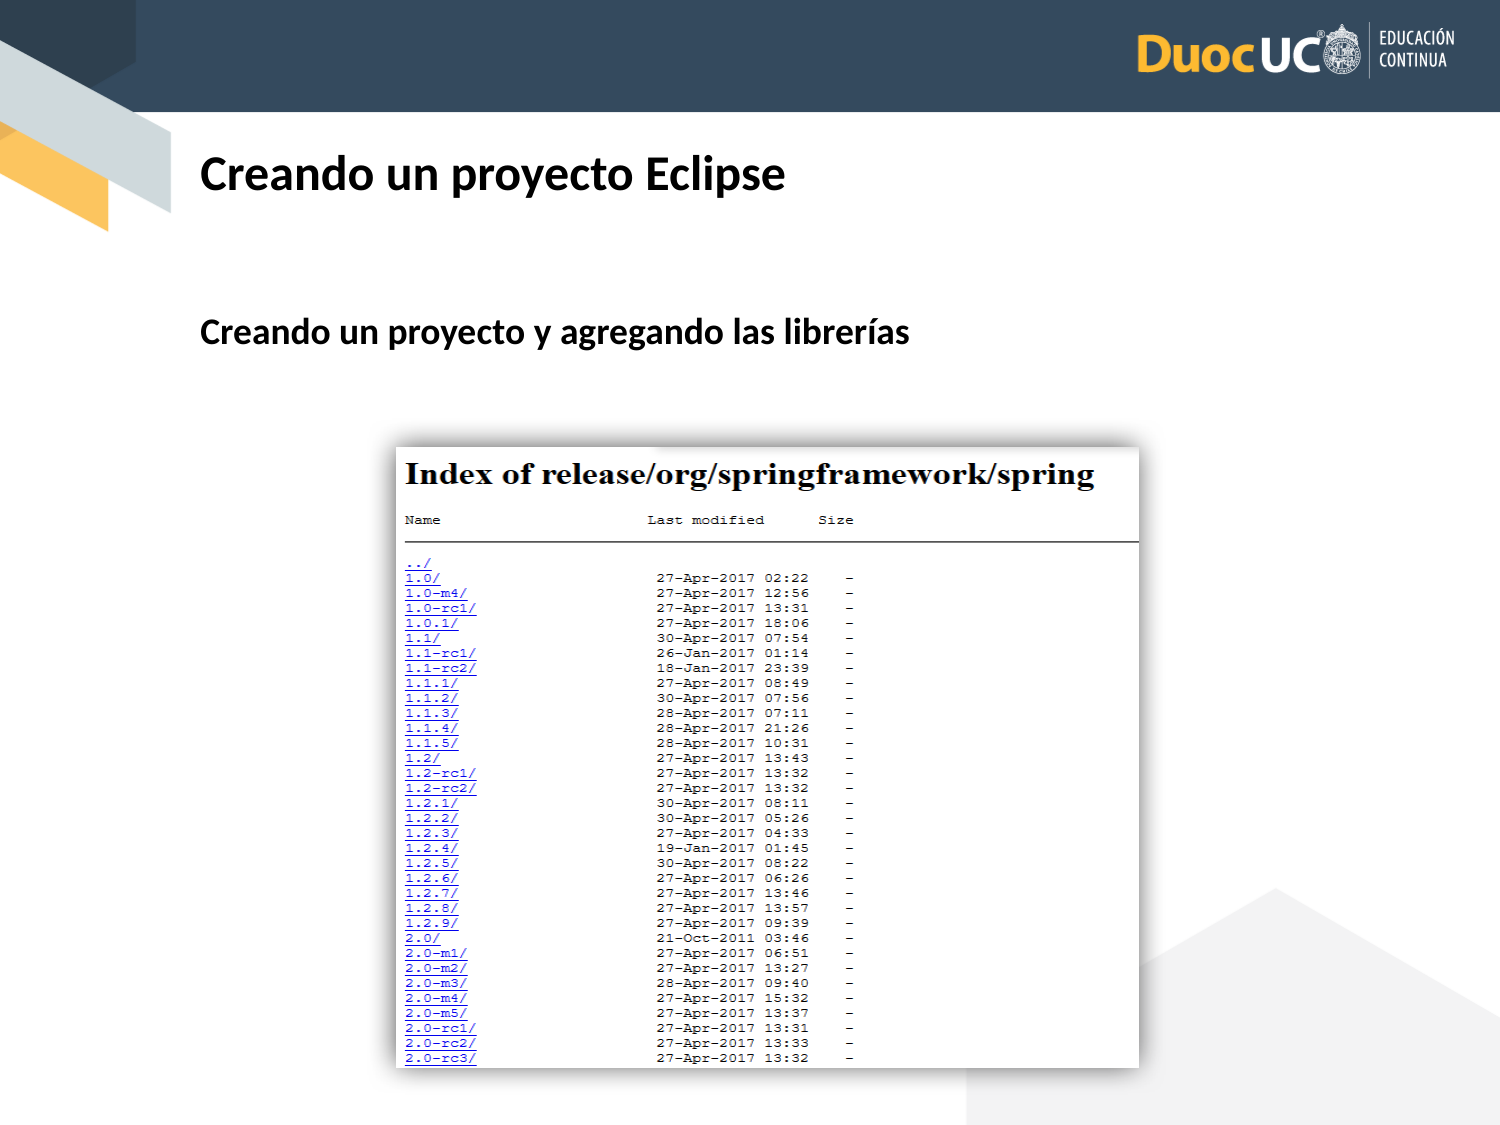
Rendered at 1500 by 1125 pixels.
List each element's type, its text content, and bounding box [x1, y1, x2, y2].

text_box Creando un proyecto Eclipse [185, 133, 903, 209]
text_box Creando un proyecto y agregando las librerías [185, 296, 1300, 360]
picture [0, 0, 1500, 1125]
